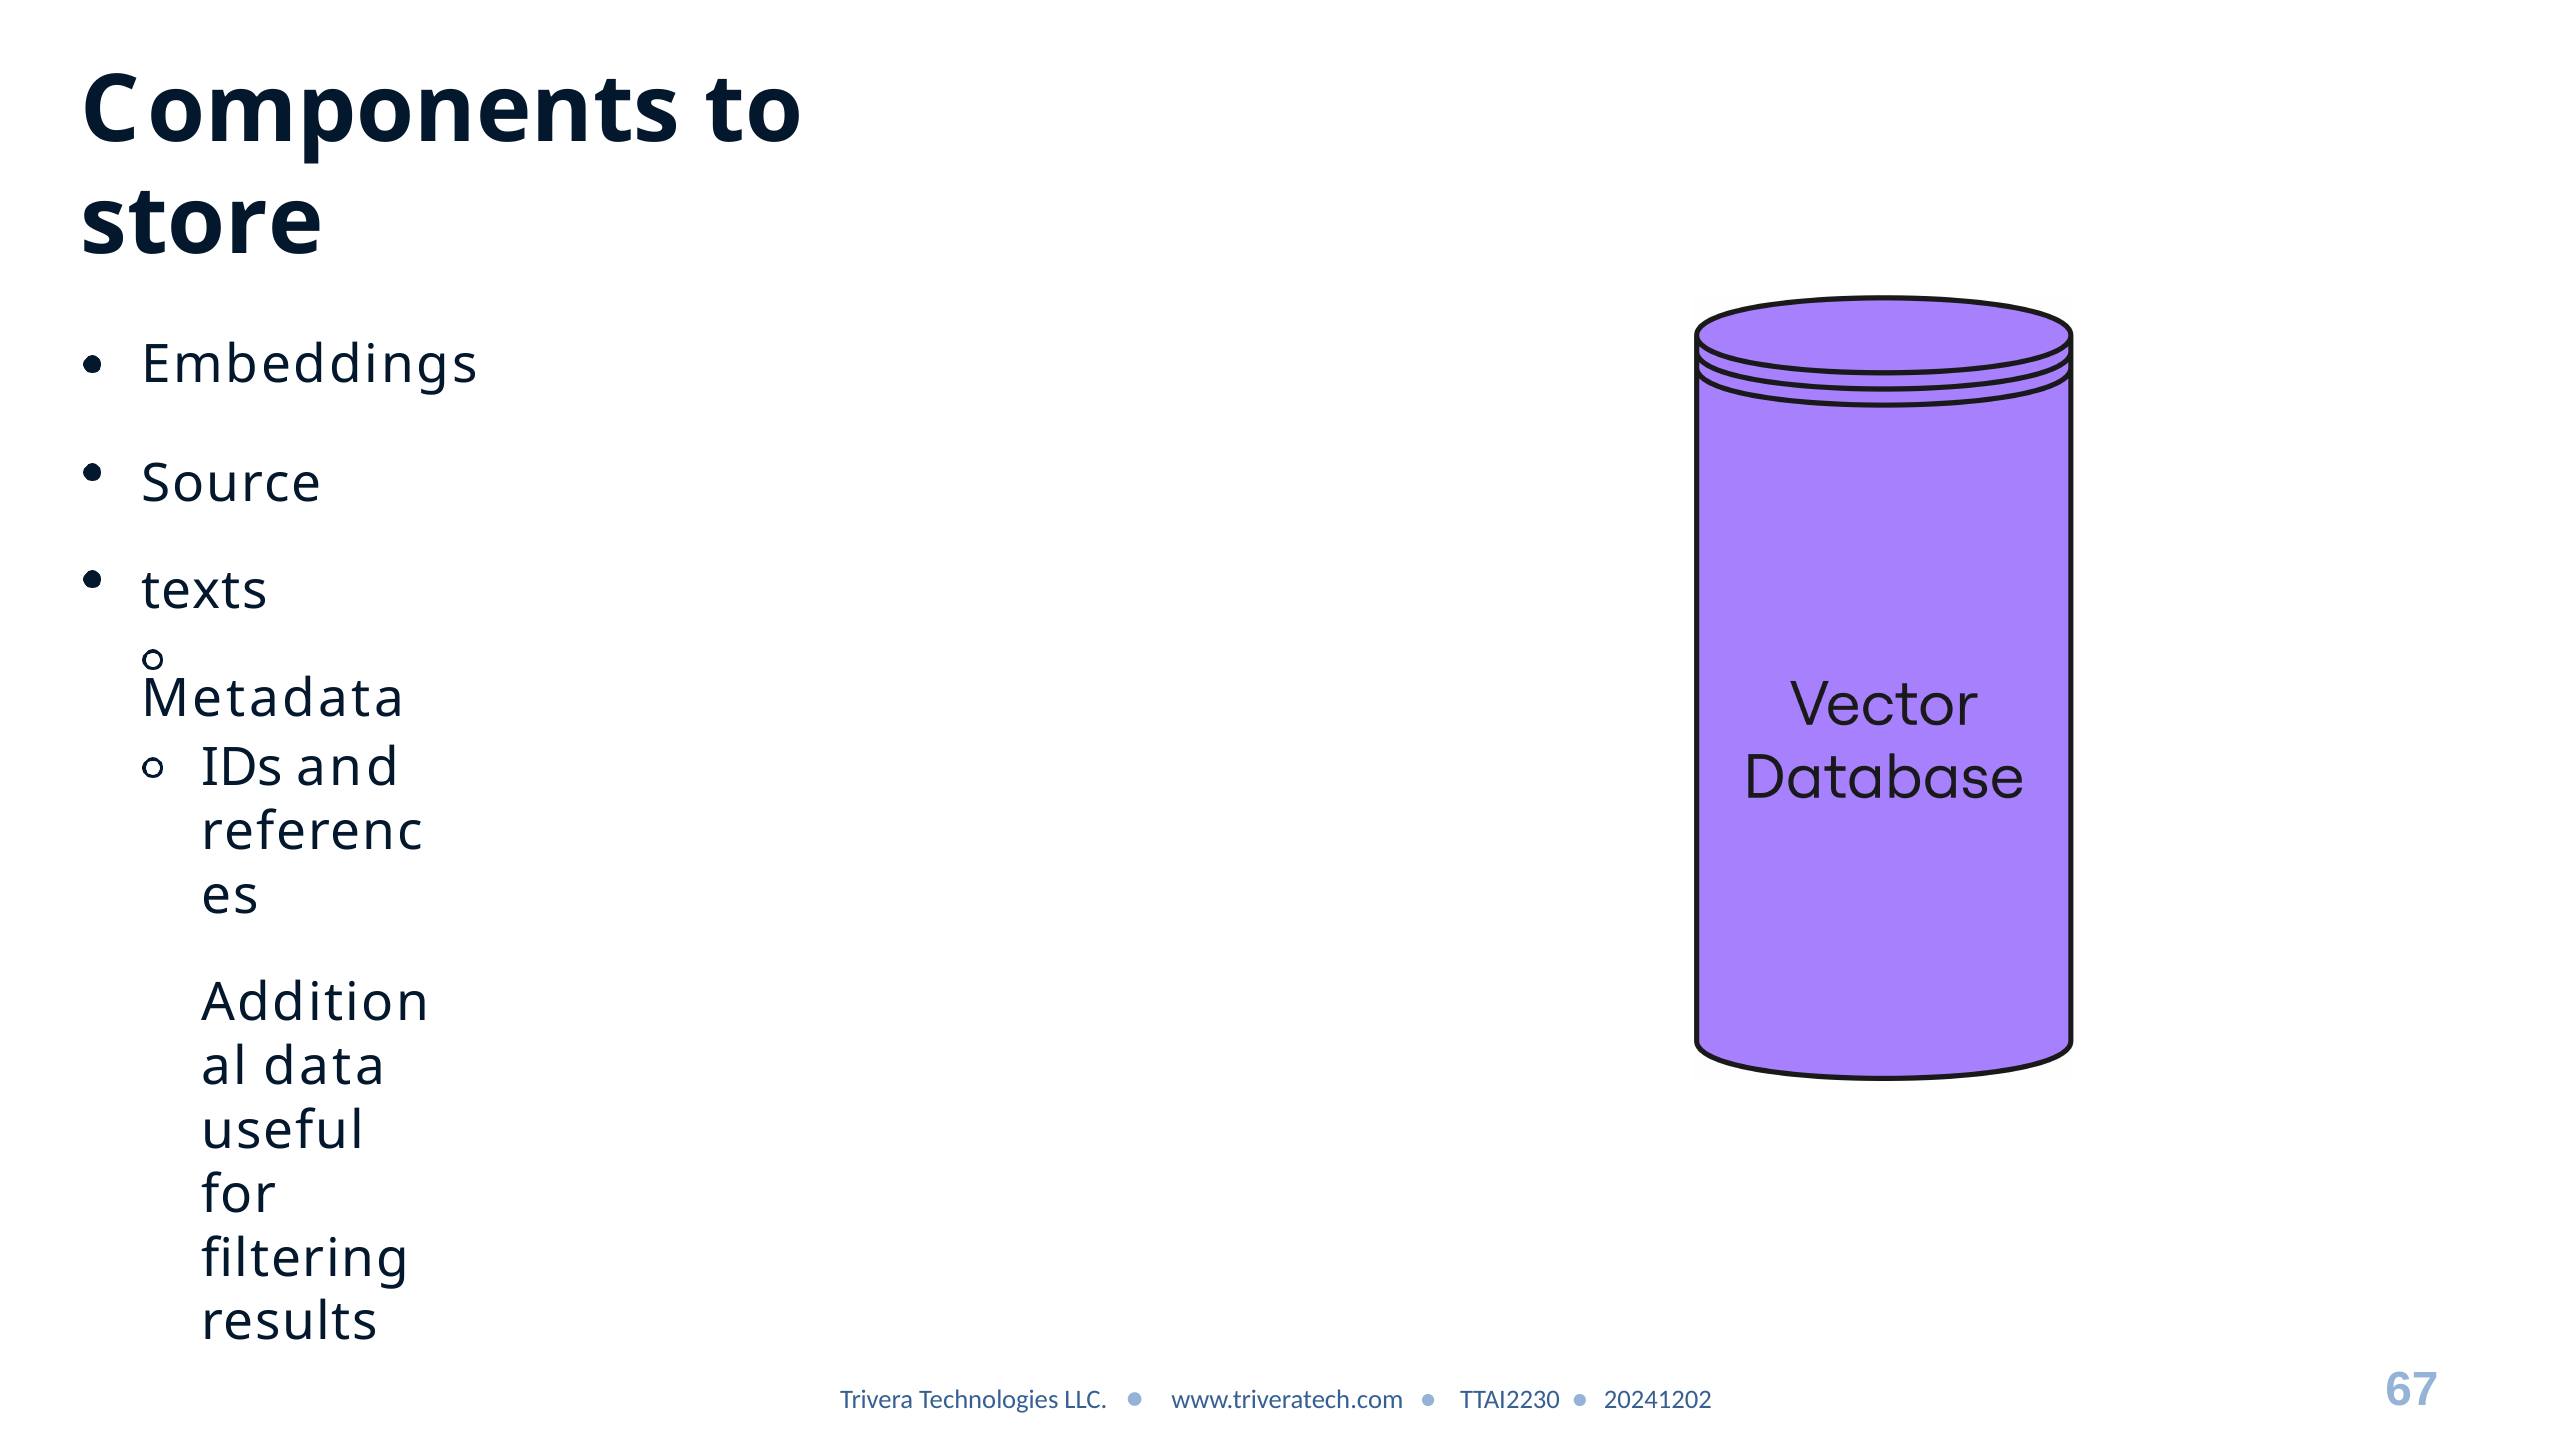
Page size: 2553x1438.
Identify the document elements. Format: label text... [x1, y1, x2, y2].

title Components to store [78, 44, 986, 288]
picture [1693, 294, 2074, 1082]
picture [83, 463, 101, 481]
picture [142, 756, 164, 778]
picture [83, 355, 101, 373]
text_box Embeddings Source texts Metadata IDs and references Additional data useful for filtering results Top tip: Don't store the source text as metadata! [78, 326, 1233, 1438]
picture [142, 649, 164, 671]
picture [83, 570, 101, 588]
